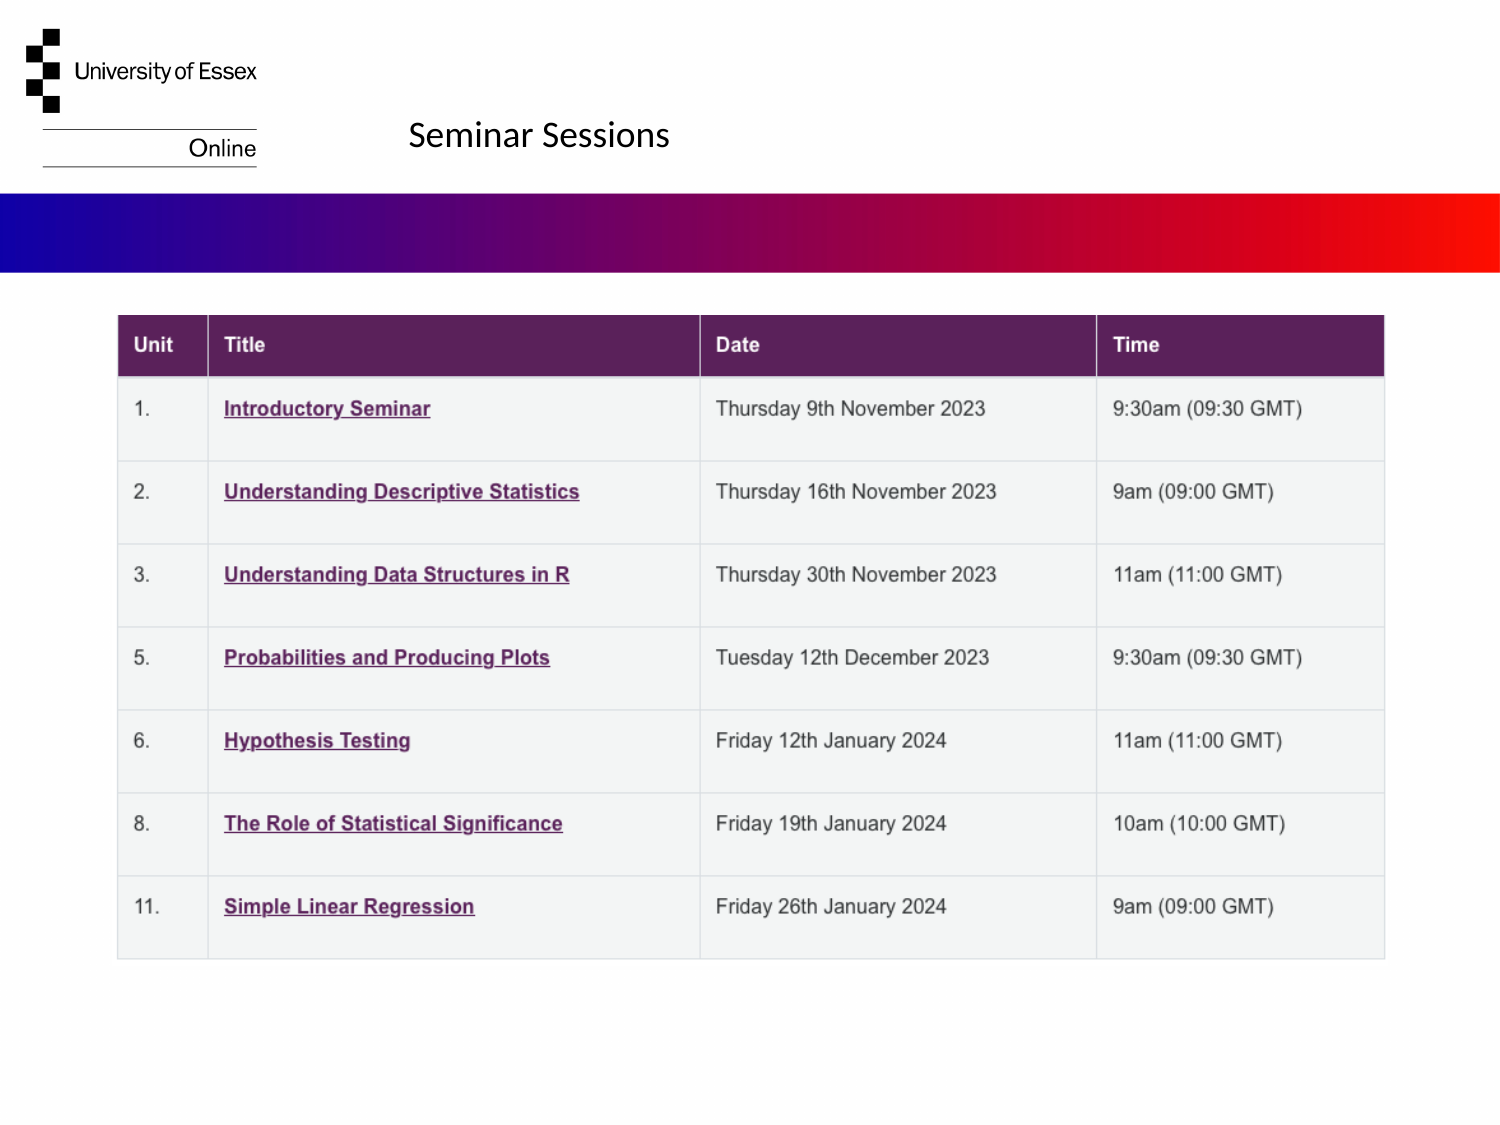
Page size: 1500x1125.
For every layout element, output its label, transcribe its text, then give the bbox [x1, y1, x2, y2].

picture [0, 0, 1500, 1125]
text_box Seminar Sessions [393, 102, 686, 163]
